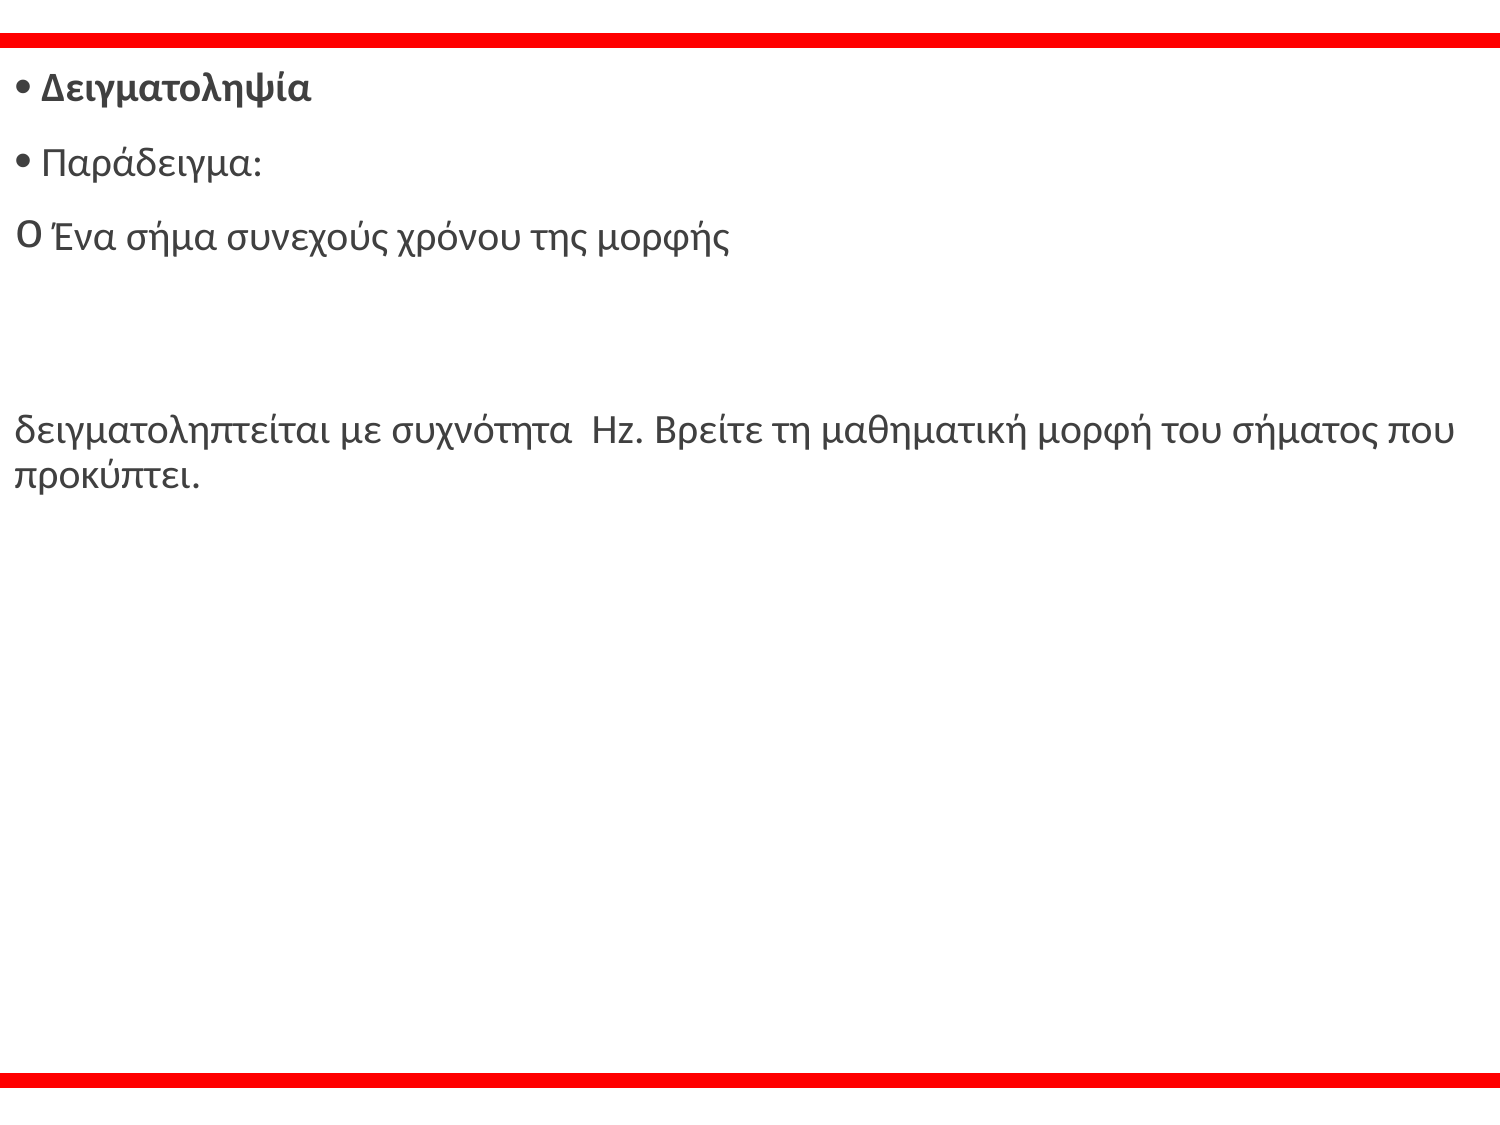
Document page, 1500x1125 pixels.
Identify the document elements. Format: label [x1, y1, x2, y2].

text_box [0, 1073, 1500, 1088]
text_box [0, 33, 1500, 48]
